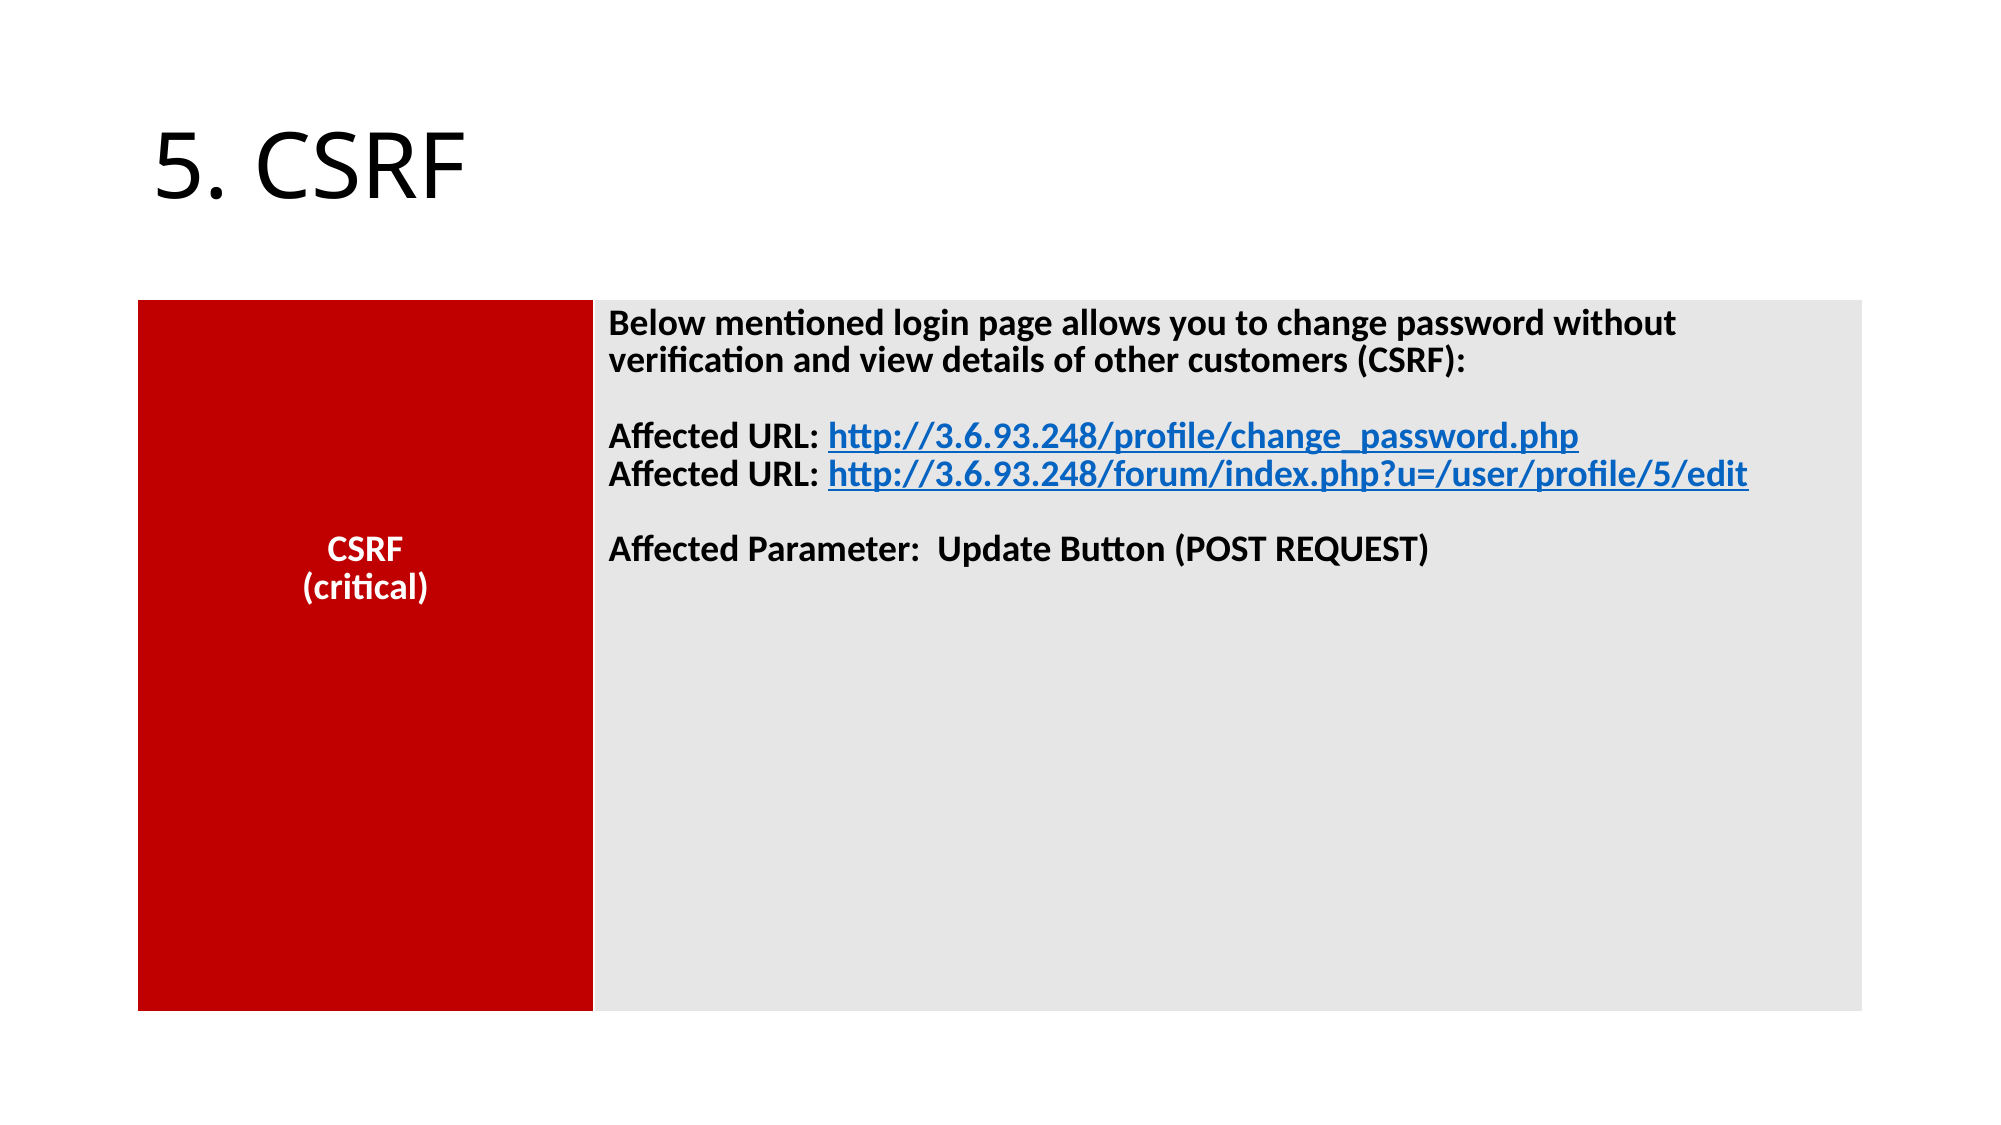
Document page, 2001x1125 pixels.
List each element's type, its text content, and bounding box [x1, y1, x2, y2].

title 5. CSRF [137, 59, 1863, 278]
table_header CSRF (critical) [138, 300, 593, 1011]
table_header Below mentioned login page allows you to change password without verification and view details of other customers (CSRF): Affected URL: http://3.6.93.248/profile/change_password.php Affected URL: http://3.6.93.248/forum/index.php?u=/user/profile/5/edit Affected Parameter: Update Button (POST REQUEST) [595, 300, 1862, 1011]
